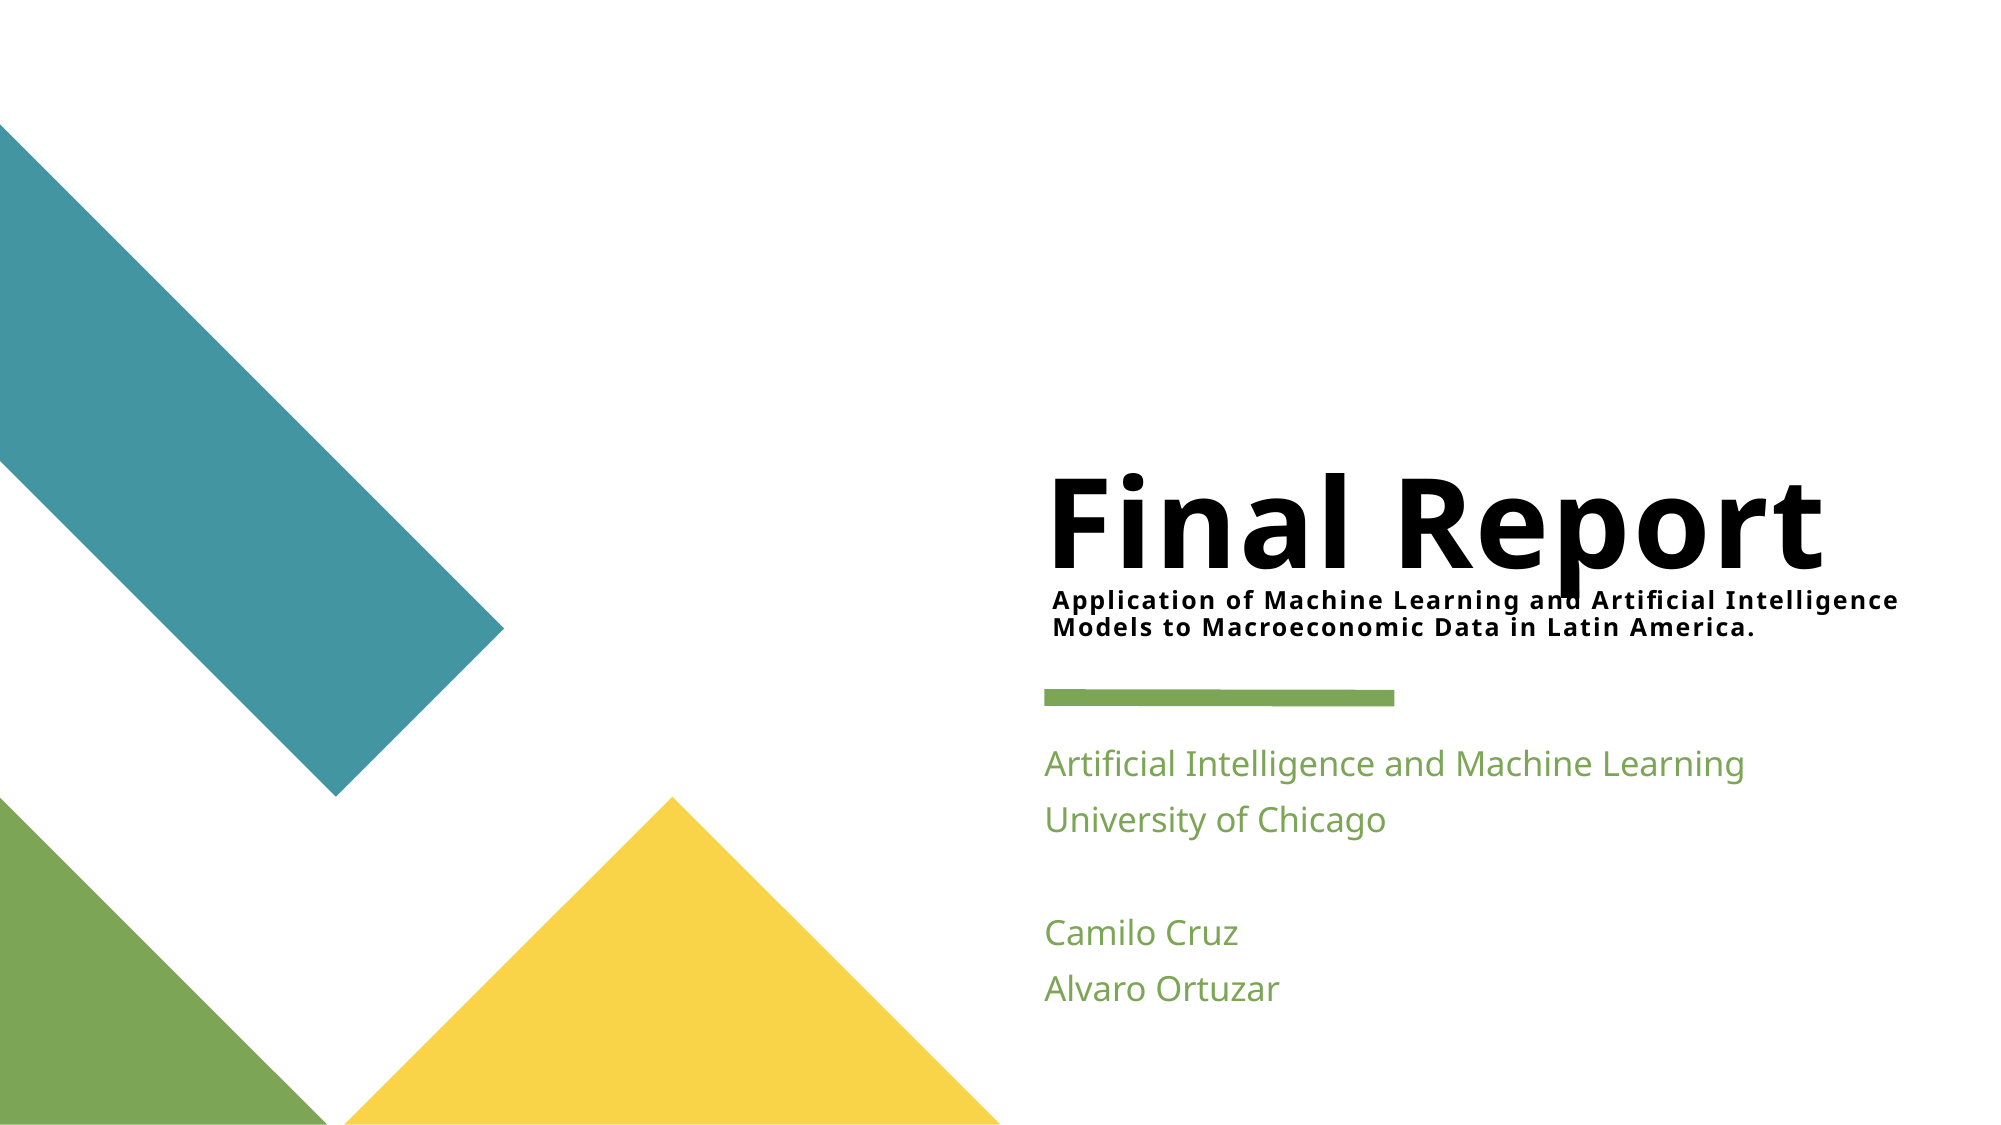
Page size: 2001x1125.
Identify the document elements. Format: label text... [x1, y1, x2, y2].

title Final Report [1044, 124, 1946, 596]
text_box Application of Machine Learning and Artificial Intelligence Models to Macroeconomic Data in Latin America. [1052, 588, 1954, 653]
list Artificial Intelligence and Machine Learning University of Chicago Camilo Cruz Alvaro Ortuzar [1044, 746, 1946, 1010]
